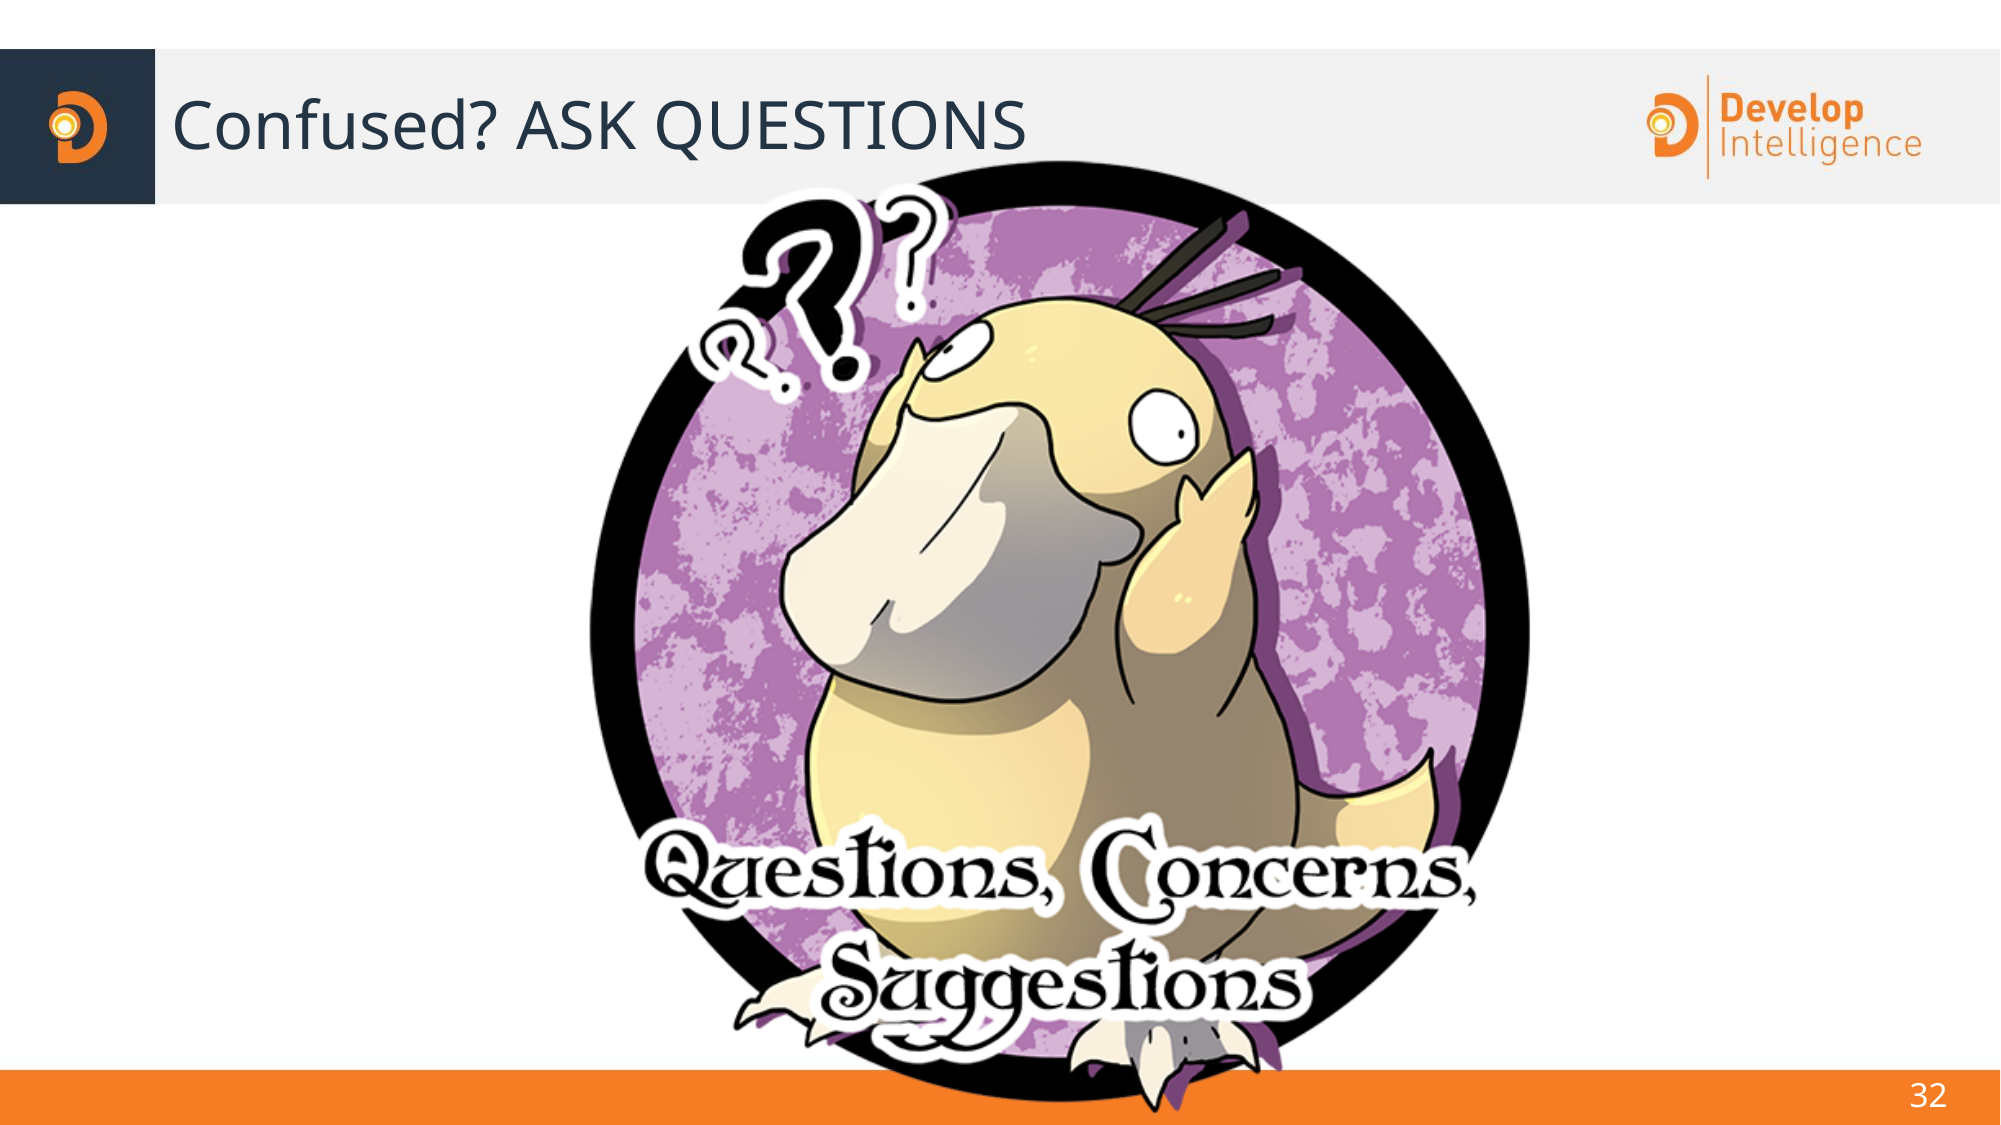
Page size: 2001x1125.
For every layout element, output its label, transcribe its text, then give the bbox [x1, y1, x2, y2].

slide_number 32 [1860, 1072, 1998, 1122]
title Confused? ASK QUESTIONS [156, 53, 1999, 203]
picture [0, 0, 2001, 1125]
